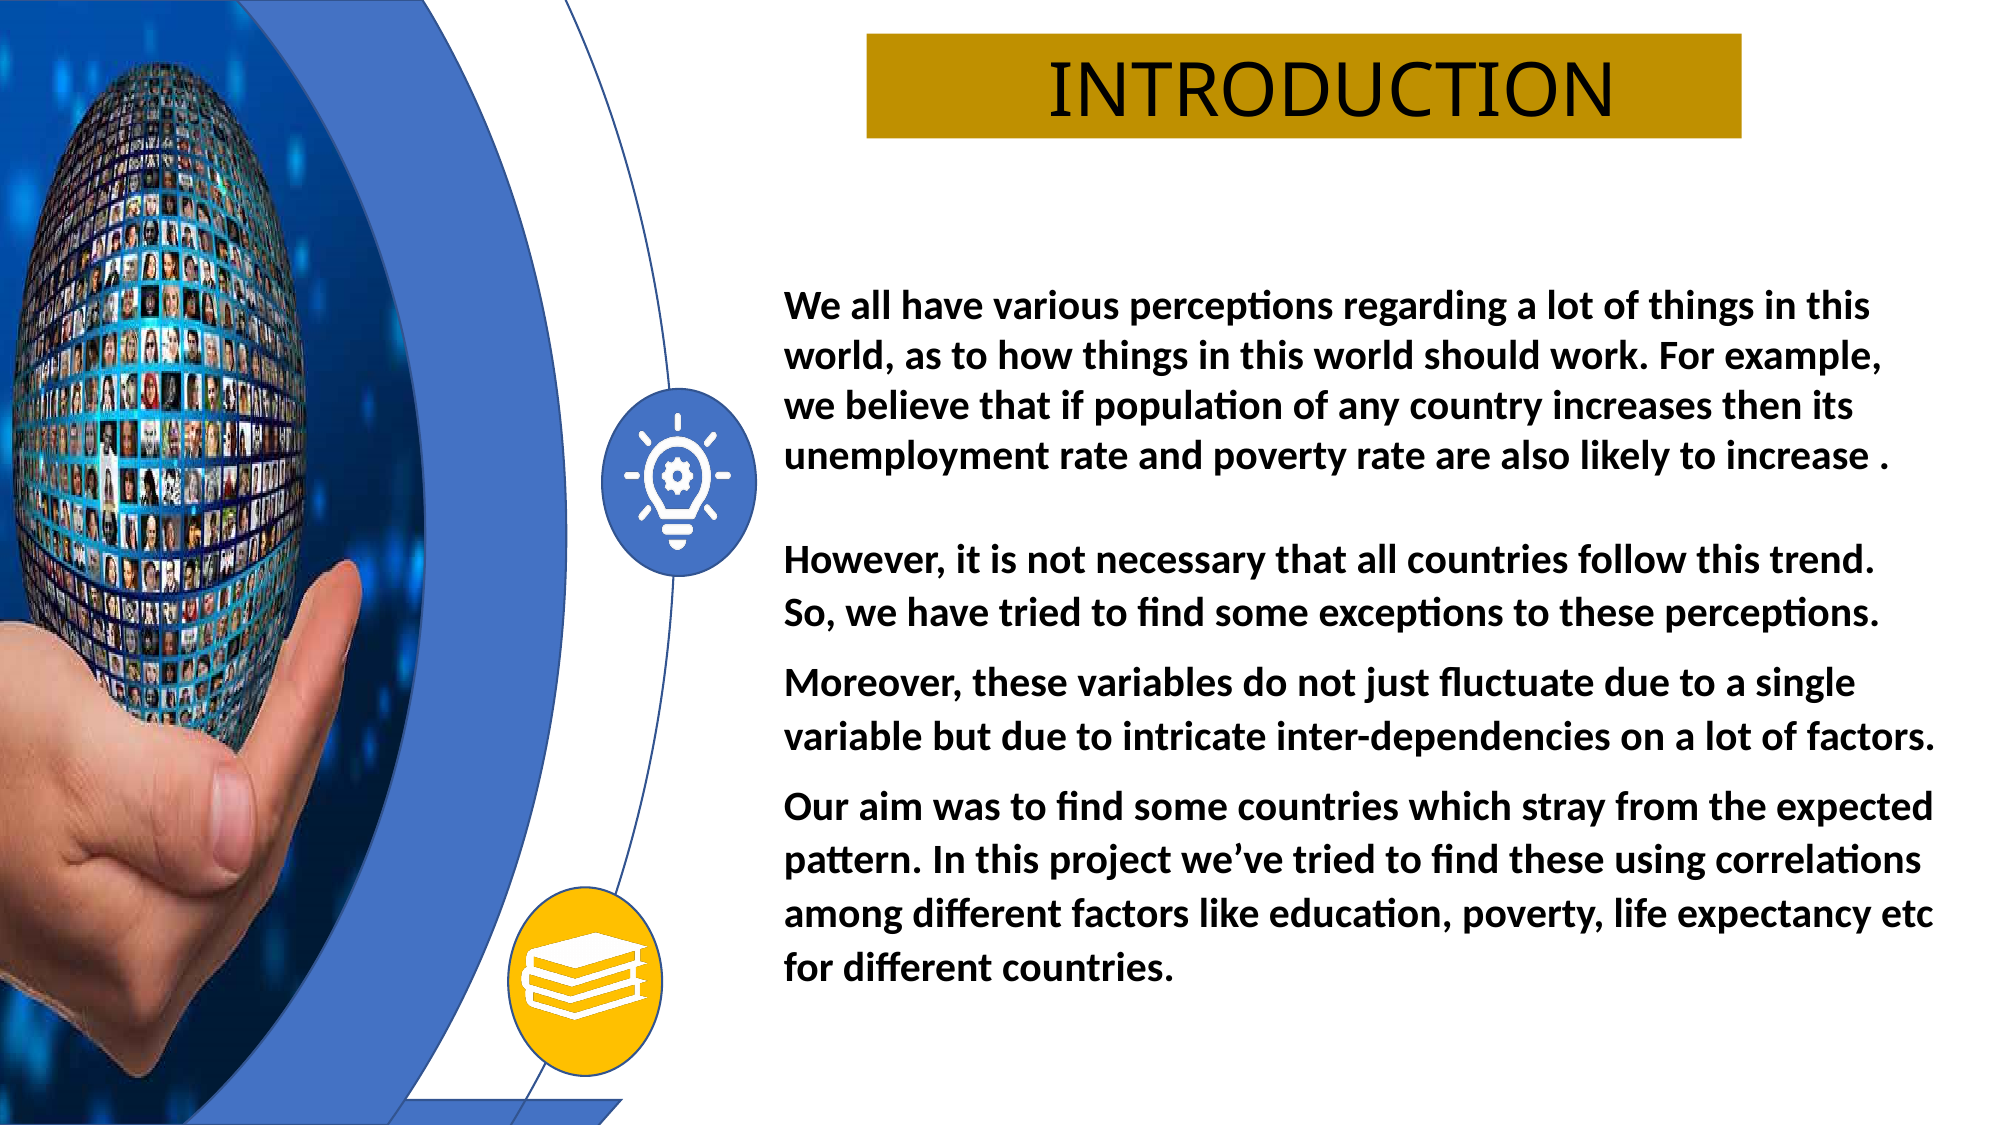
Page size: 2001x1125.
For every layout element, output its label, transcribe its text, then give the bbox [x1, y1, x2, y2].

text_box We all have various perceptions regarding a lot of things in this world, as to how things in this world should work. For example, we believe that if population of any country increases then its unemployment rate and poverty rate are also likely to increase . However, it is not necessary that all countries follow this trend. So, we have tried to find some exceptions to these perceptions. Moreover, these variables do not just fluctuate due to a single variable but due to intricate inter-dependencies on a lot of factors. Our aim was to find some countries which stray from the expected pattern. In this project we’ve tried to find these using correlations among different factors like education, poverty, life expectancy etc for different countries. [768, 270, 1952, 1064]
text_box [0, 0, 756, 1125]
text_box INTRODUCTION [866, 33, 1742, 139]
picture [513, 923, 656, 1029]
